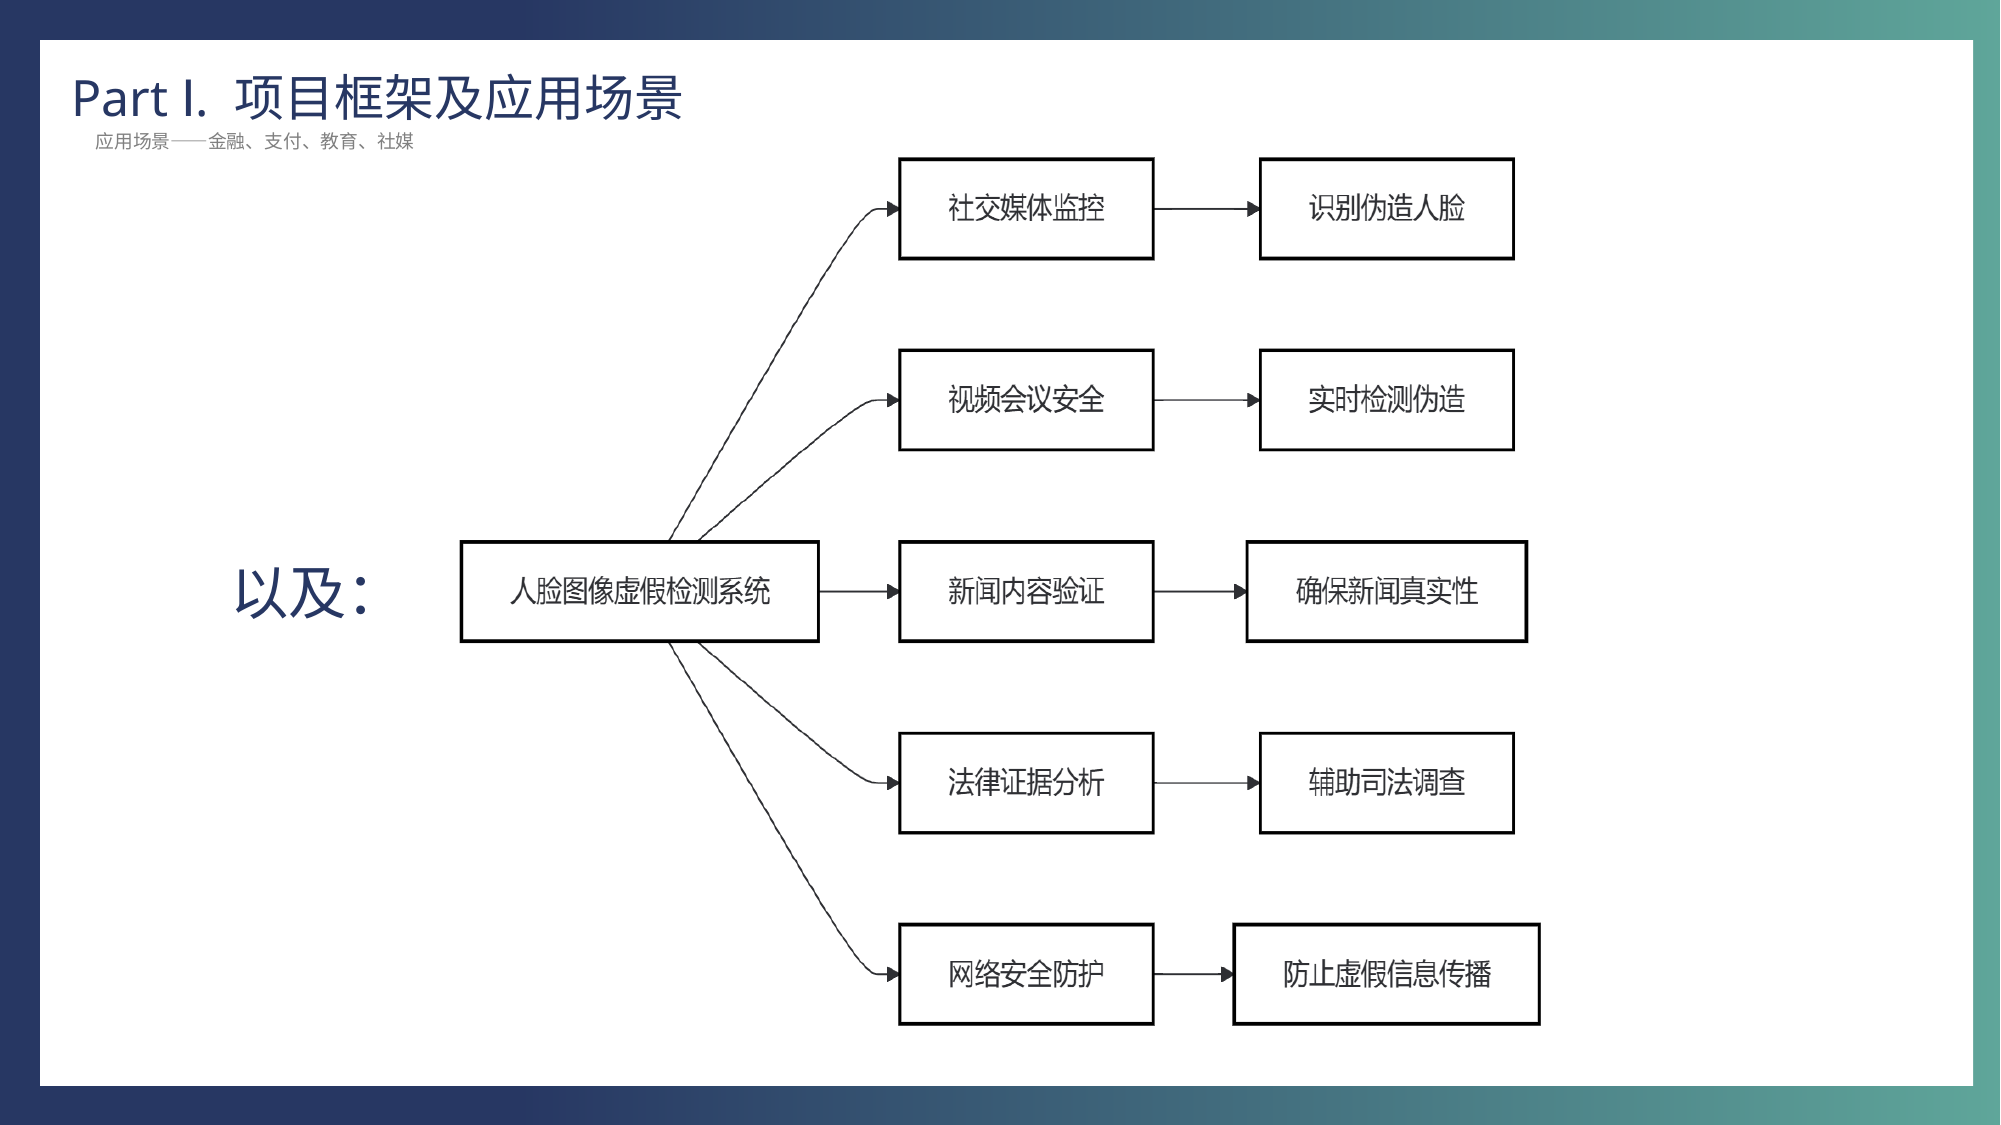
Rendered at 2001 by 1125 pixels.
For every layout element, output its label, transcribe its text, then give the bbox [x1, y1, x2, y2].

text_box 以及： [215, 548, 421, 634]
text_box Part Ⅰ. 项目框架及应用场景 [56, 58, 700, 134]
picture [448, 144, 1552, 1039]
text_box 应用场景——金融、支付、教育、社媒 [80, 122, 430, 160]
